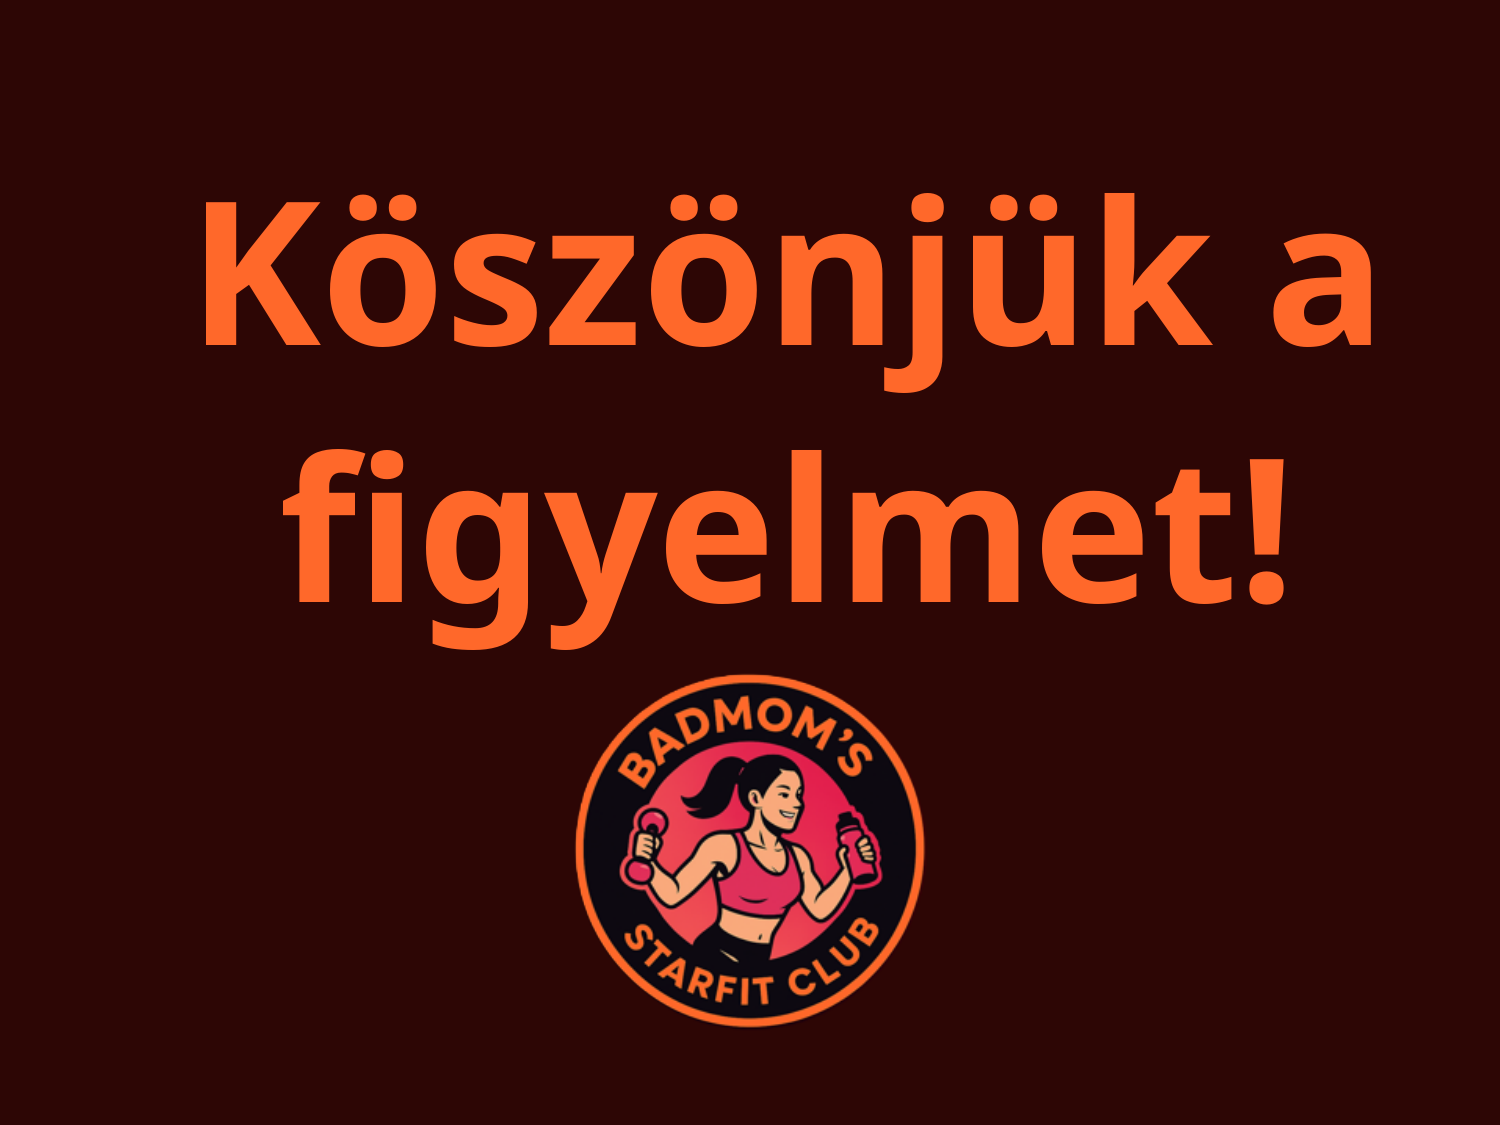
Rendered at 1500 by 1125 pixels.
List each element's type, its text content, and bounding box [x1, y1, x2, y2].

text_box Köszönjük a figyelmet! [15, 121, 1485, 650]
picture [515, 625, 985, 1096]
